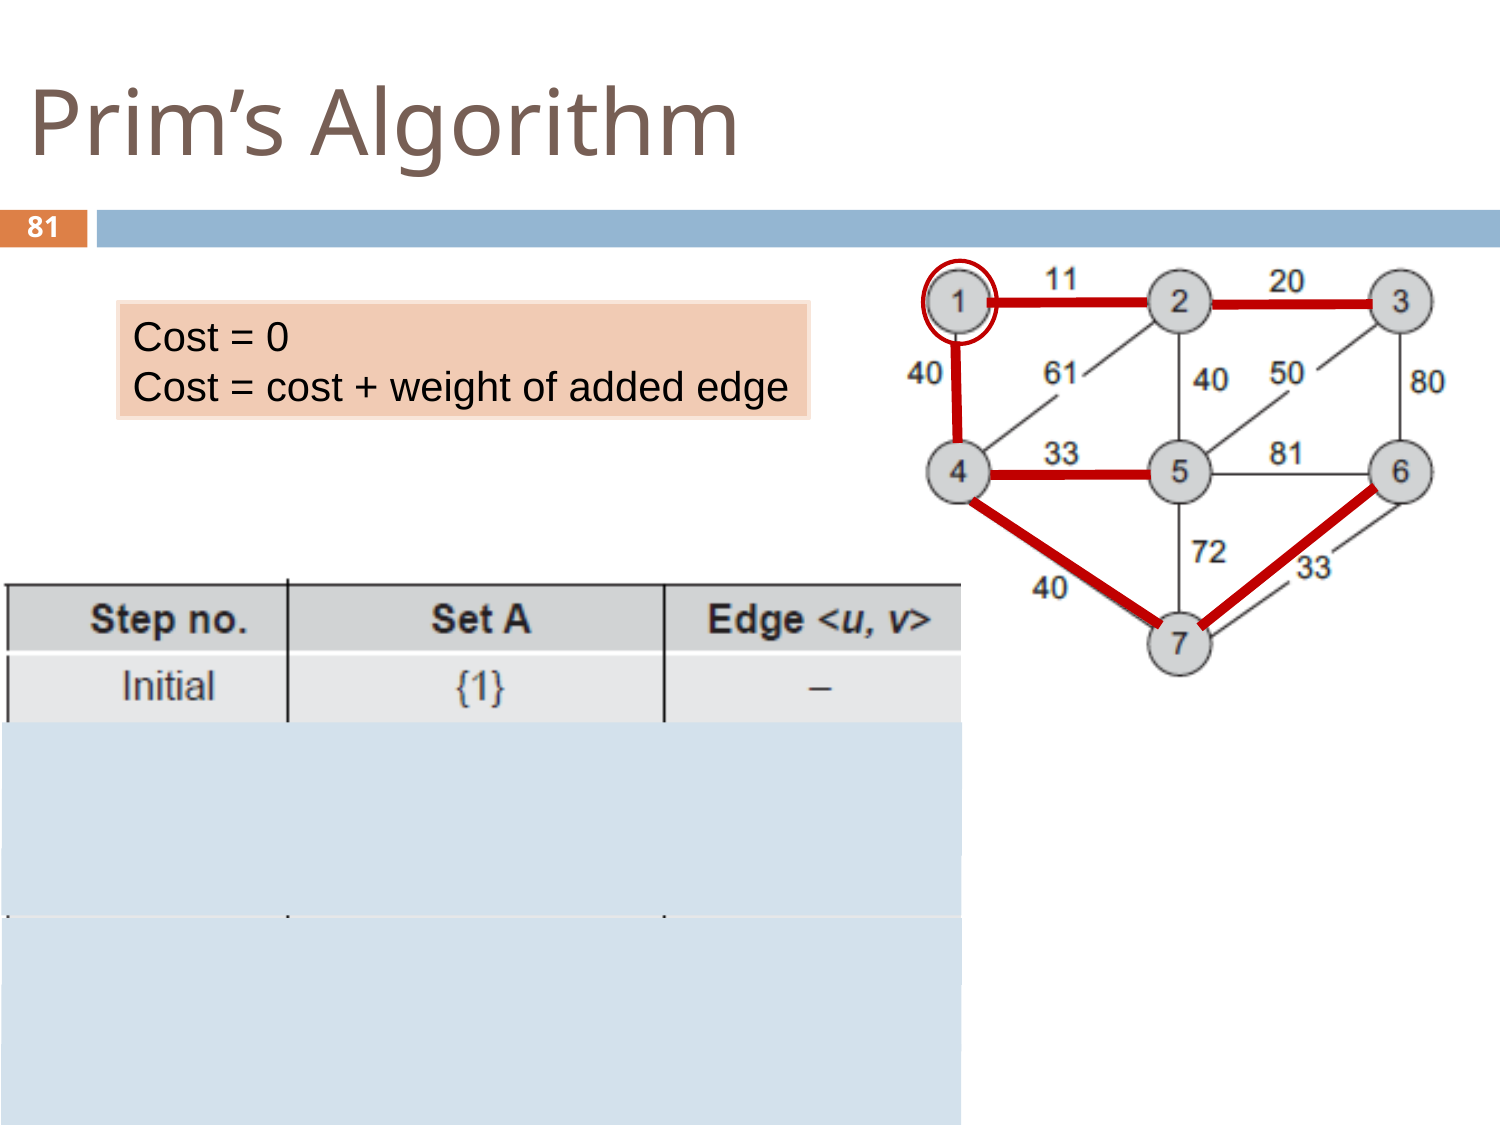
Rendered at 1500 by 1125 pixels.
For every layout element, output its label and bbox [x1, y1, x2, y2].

picture [0, 250, 1500, 1125]
text_box [1199, 486, 1376, 628]
slide_number [0, 208, 88, 249]
text_box [117, 301, 809, 418]
title [12, 37, 1351, 200]
text_box [971, 500, 1161, 626]
